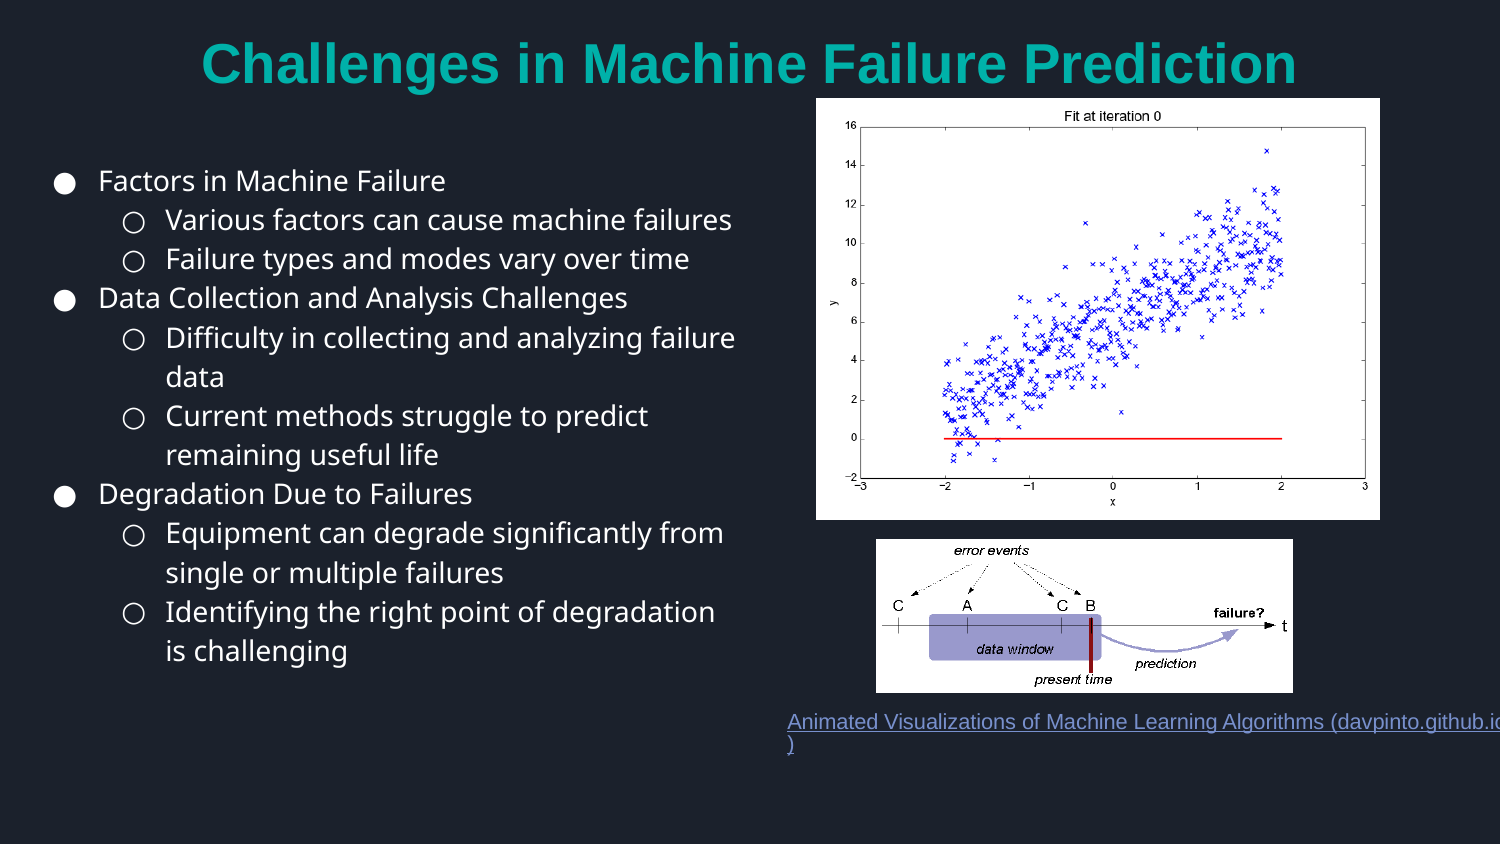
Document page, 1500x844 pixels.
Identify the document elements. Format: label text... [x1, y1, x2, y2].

text_box Animated Visualizations of Machine Learning Algorithms (davpinto.github.io) [772, 700, 1500, 742]
picture [876, 539, 1293, 693]
picture [816, 97, 1380, 521]
list Factors in Machine Failure Various factors can cause machine failures Failure types and modes vary over time Data Collection and Analysis Challenges Difficulty in collecting and analyzing failure data Current methods struggle to predict remaining useful life Degradation Due to Failures Equipment can degrade significantly from single or multiple failures Identifying the right point of degradation is challenging [15, 143, 755, 701]
title Challenges in Machine Failure Prediction [103, 2, 1397, 121]
